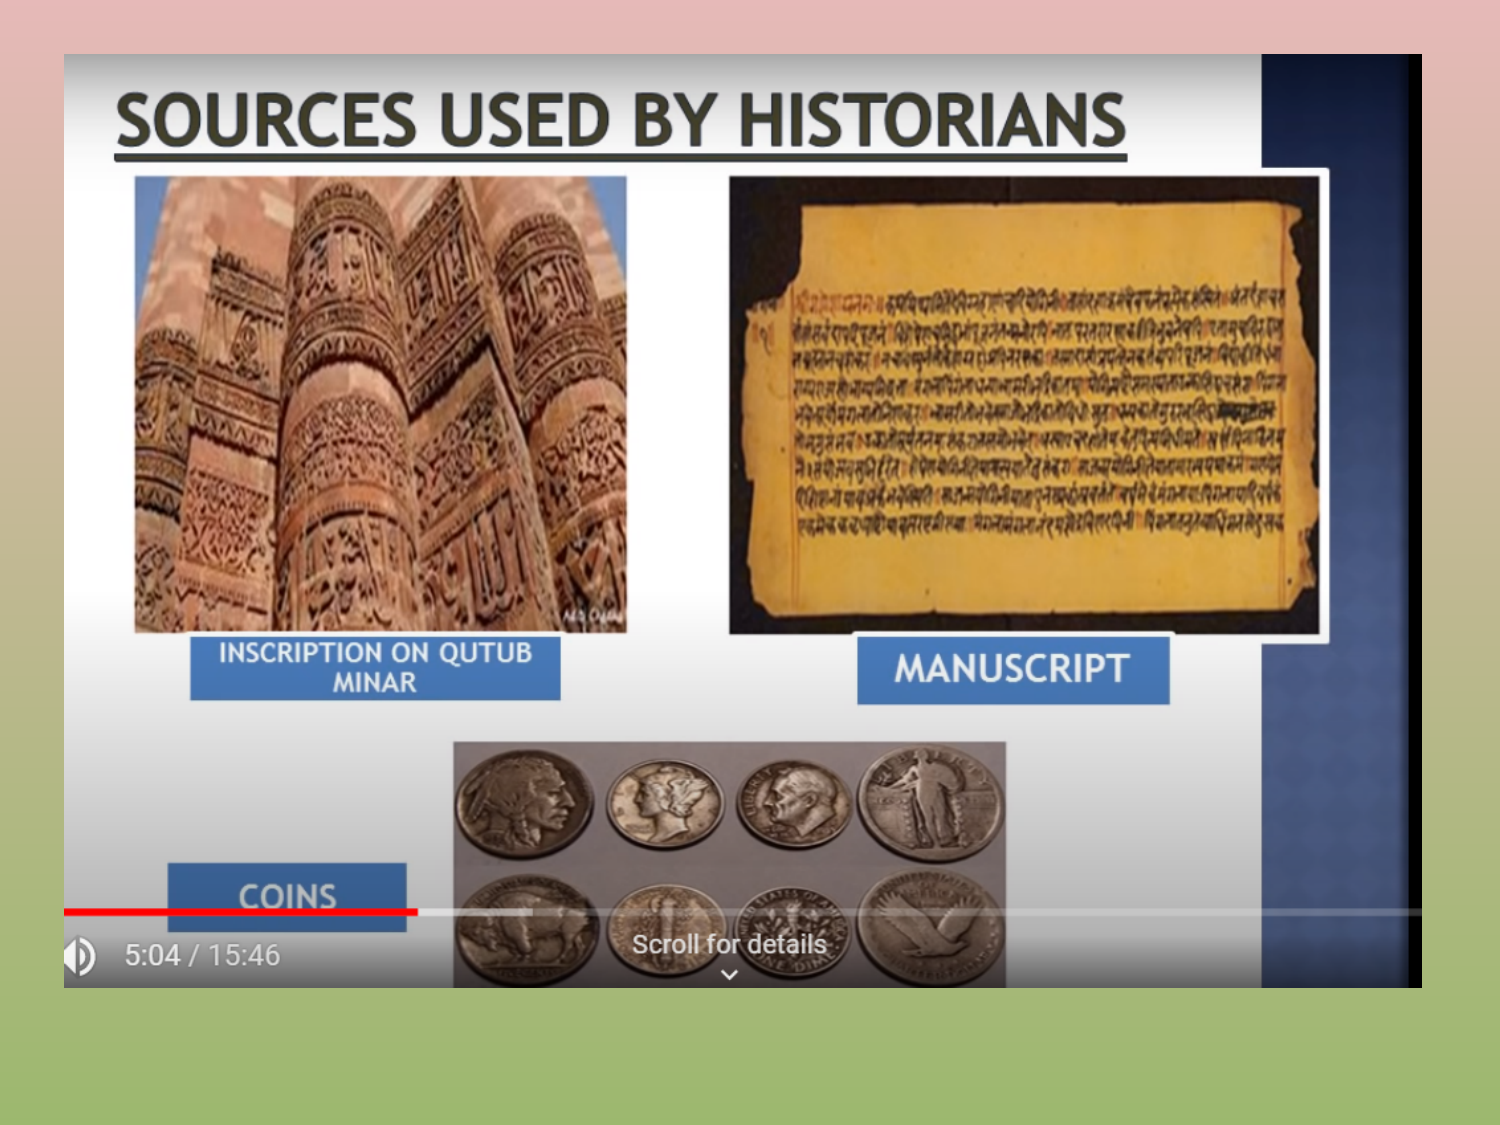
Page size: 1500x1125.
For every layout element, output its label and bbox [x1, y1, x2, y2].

picture [64, 54, 1422, 988]
